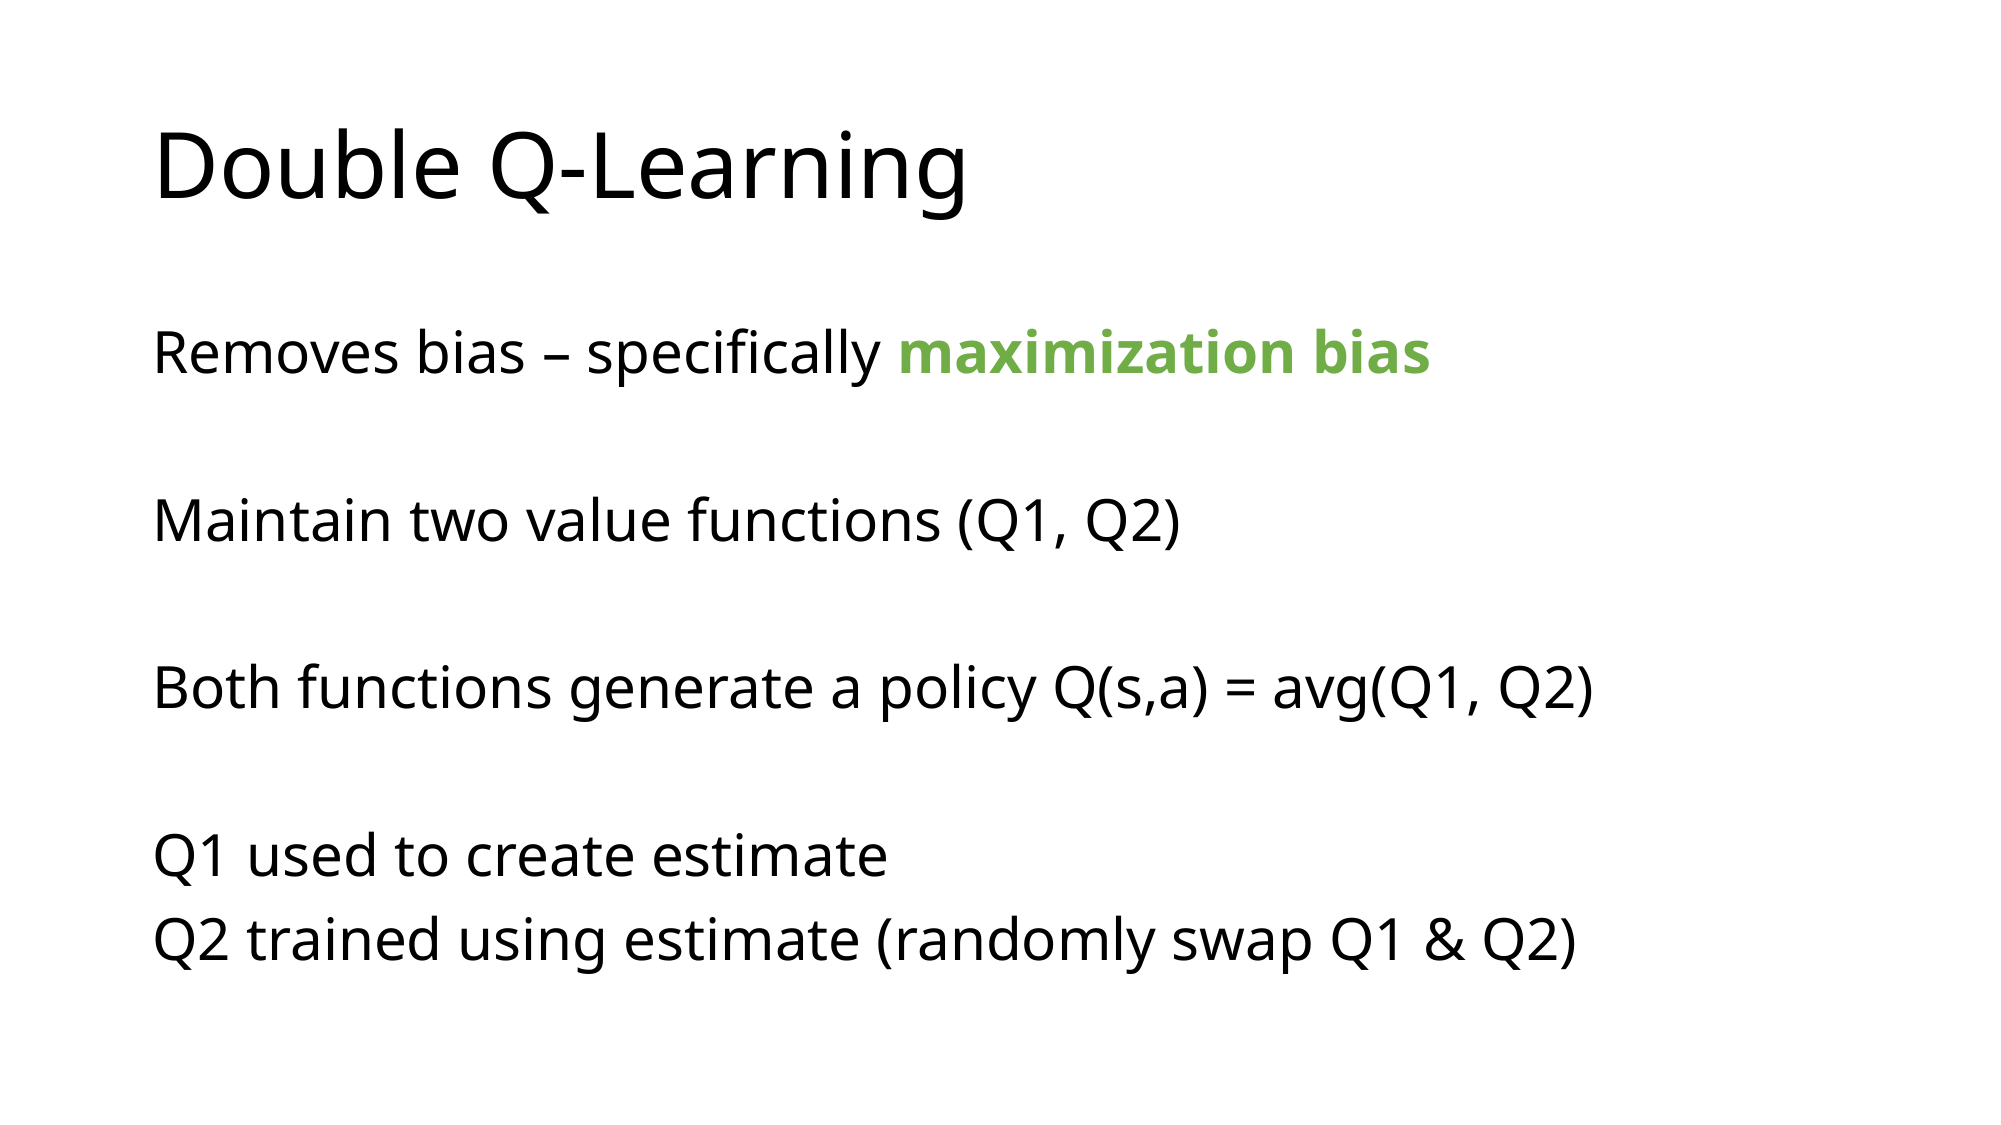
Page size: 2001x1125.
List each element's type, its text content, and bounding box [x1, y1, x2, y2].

title Double Q-Learning [137, 59, 1863, 278]
list Removes bias – specifically maximization bias Maintain two value functions (Q1, Q2) Both functions generate a policy Q(s,a) = avg(Q1, Q2) Q1 used to create estimate Q2 trained using estimate (randomly swap Q1 & Q2) [137, 316, 1886, 1026]
